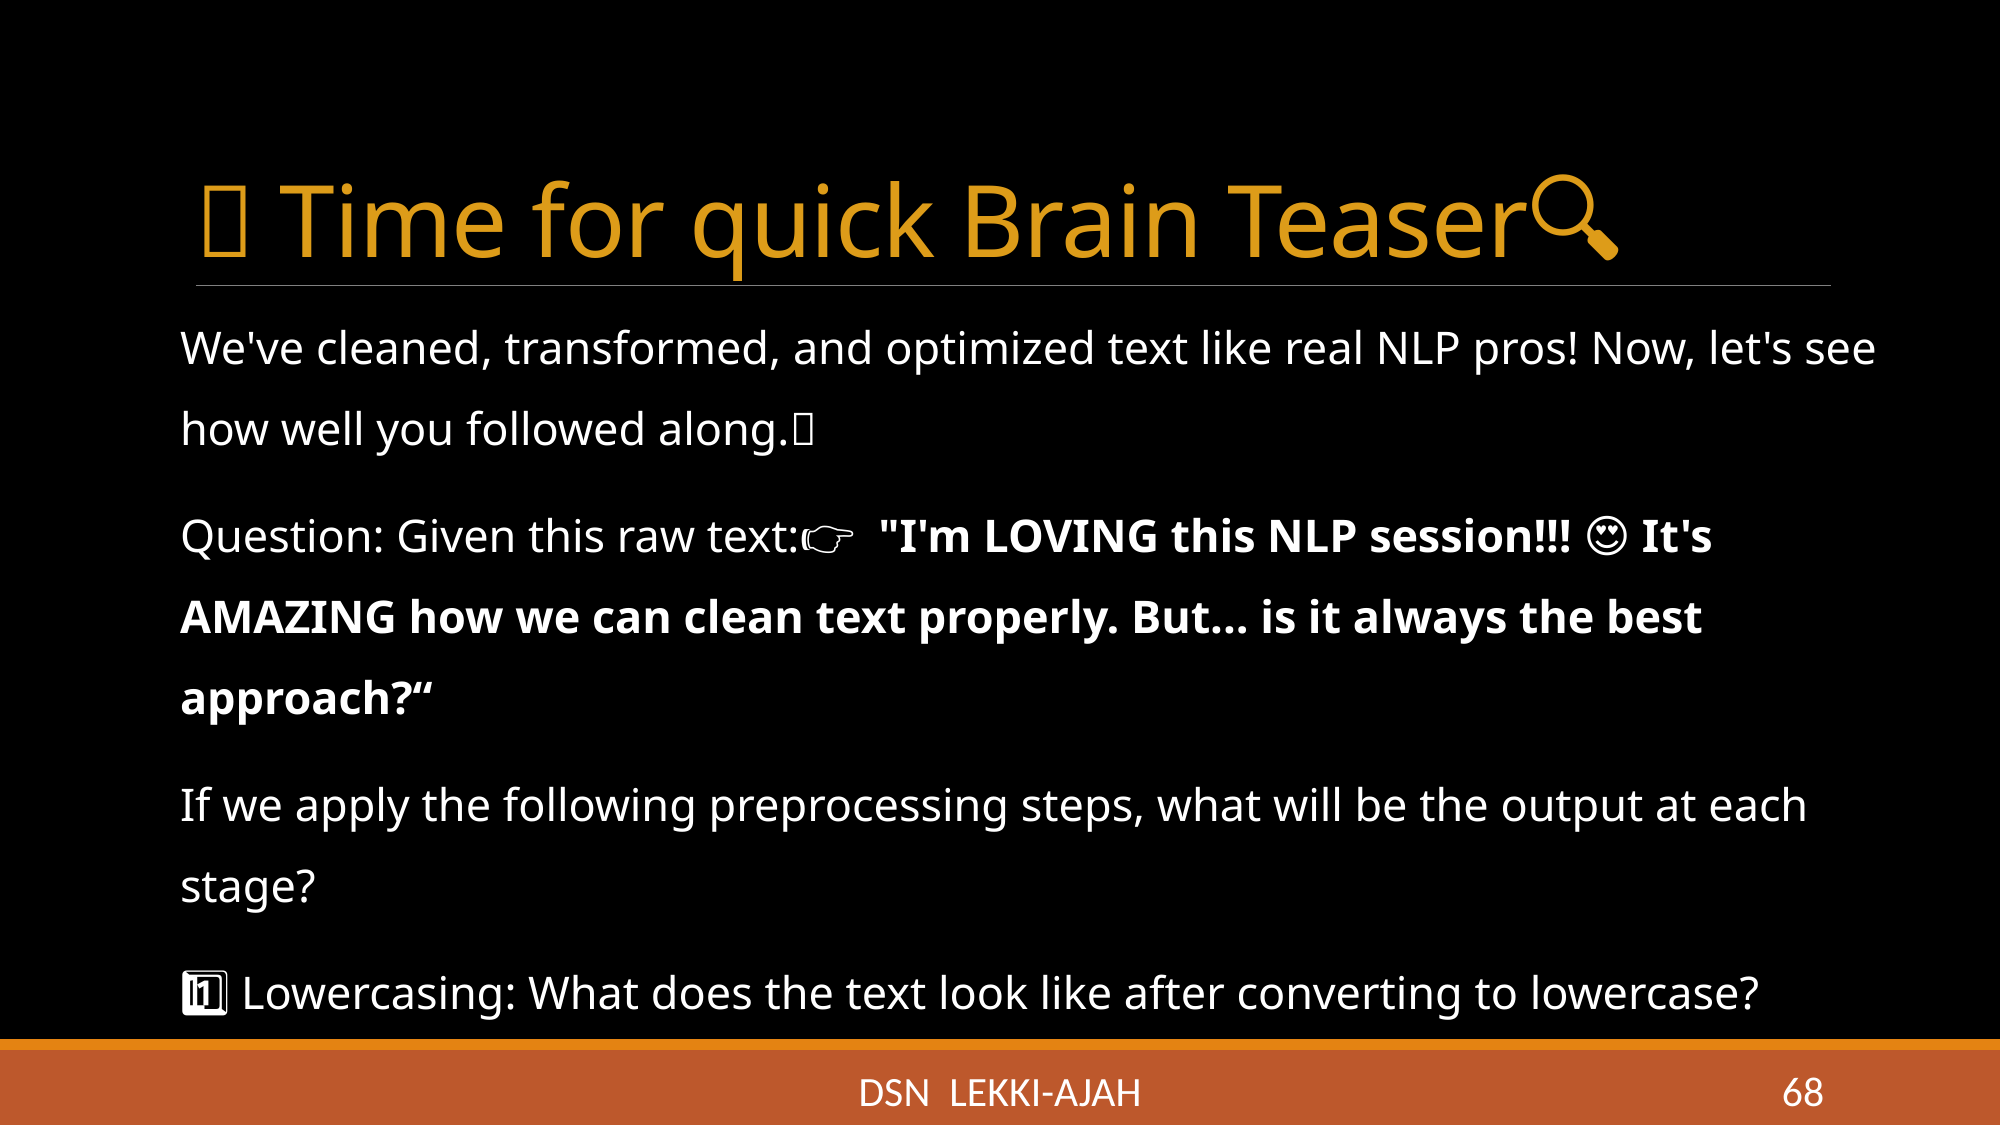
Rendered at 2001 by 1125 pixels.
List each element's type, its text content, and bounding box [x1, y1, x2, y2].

list We've cleaned, transformed, and optimized text like real NLP pros! Now, let's see how well you followed along.🧐 Question: Given this raw text:👉 "I'm LOVING this NLP session!!! 😍🔥 It's AMAZING how we can clean text properly. But... is it always the best approach?“ If we apply the following preprocessing steps, what will be the output at each stage? 1️⃣ Lowercasing: What does the text look like after converting to lowercase? [180, 285, 1883, 1039]
footer DSN LEKKI-AJAH [604, 1059, 1396, 1120]
slide_number 68 [1624, 1059, 1840, 1120]
title 🧠 Time for quick Brain Teaser🔍 [180, 47, 1830, 285]
text_box [277, 1039, 933, 1054]
